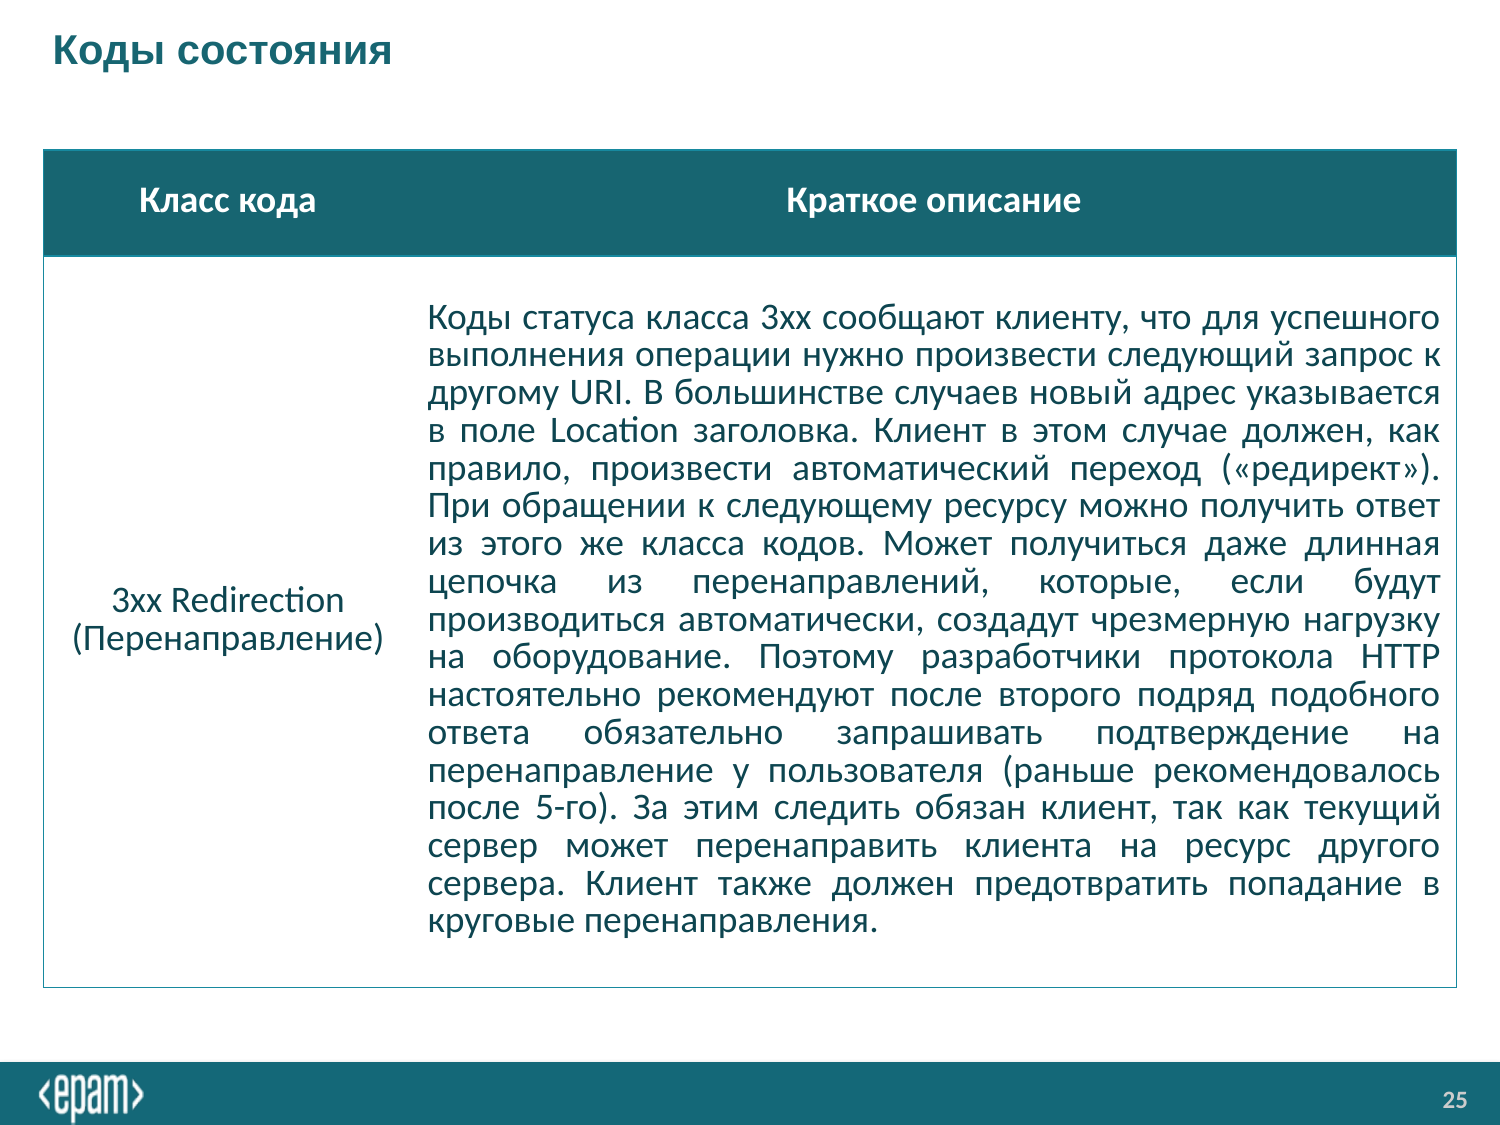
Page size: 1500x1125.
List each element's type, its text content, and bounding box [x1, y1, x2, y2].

table_header Класс кода [44, 151, 413, 255]
table_cell 3xx Redirection (Перенаправление) [44, 257, 413, 987]
picture [38, 1074, 144, 1125]
table_cell Коды статуса класса 3xx сообщают клиенту, что для успешного выполнения операции нужно произвести следующий запрос к другому URI. В большинстве случаев новый адрес указывается в поле Location заголовка. Клиент в этом случае должен, как правило, произвести автоматический переход («редирект»). При обращении к следующему ресурсу можно получить ответ из этого же класса кодов. Может получиться даже длинная цепочка из перенаправлений, которые, если будут производиться автоматически, создадут чрезмерную нагрузку на оборудование. Поэтому разработчики протокола HTTP настоятельно рекомендуют после второго подряд подобного ответа обязательно запрашивать подтверждение на перенаправление у пользователя (раньше рекомендовалось после 5-го). За этим следить обязан клиент, так как текущий сервер может перенаправить клиента на ресурс другого сервера. Клиент также должен предотвратить попадание в круговые перенаправления. [413, 257, 1456, 987]
table_header Краткое описание [413, 151, 1456, 255]
title Коды состояния [0, 0, 1500, 95]
